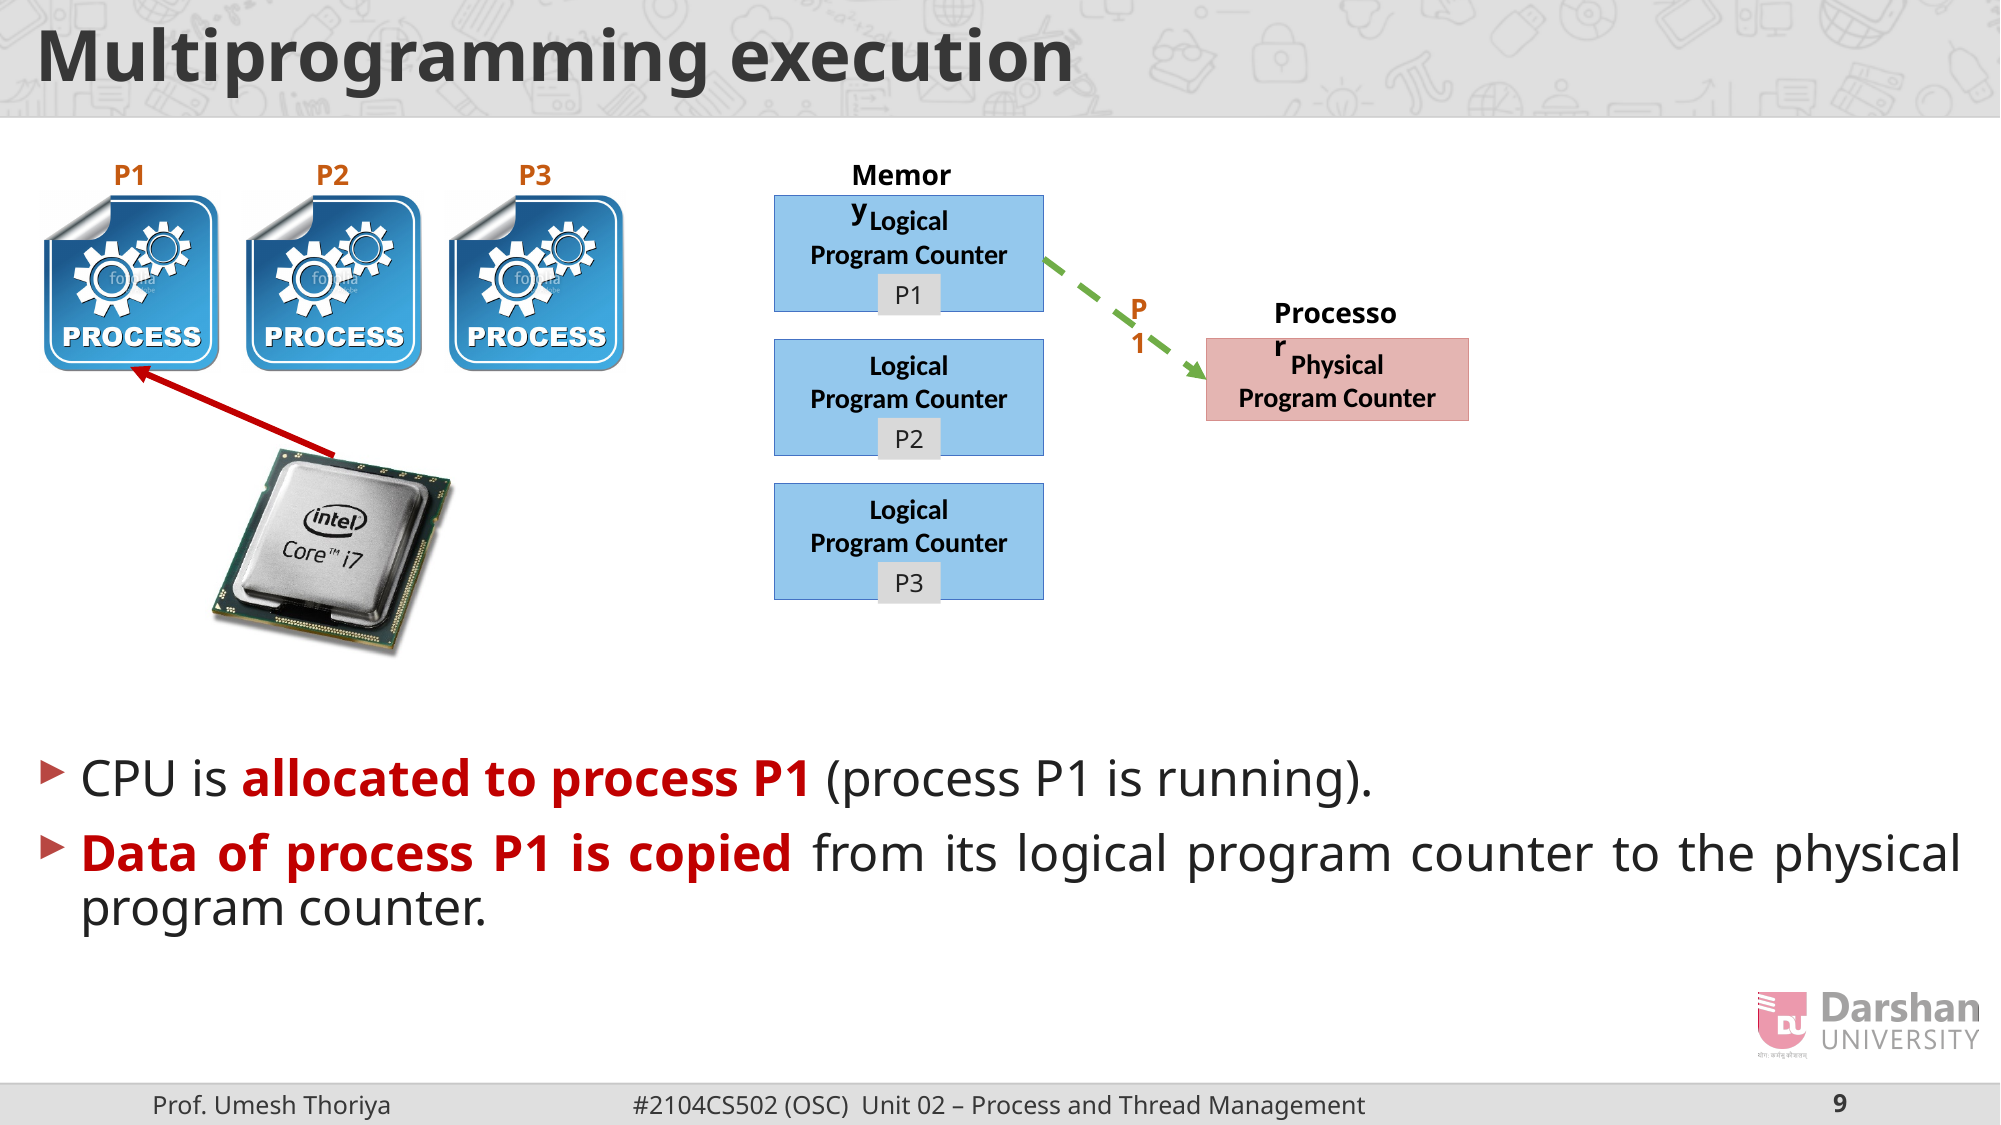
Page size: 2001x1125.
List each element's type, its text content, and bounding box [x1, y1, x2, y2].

text_box Logical Program Counter [774, 195, 1044, 312]
picture [39, 190, 221, 373]
text_box Memory [836, 149, 983, 233]
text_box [1043, 258, 1207, 399]
text_box Physical Program Counter [1206, 338, 1469, 421]
text_box Logical Program Counter [774, 339, 1044, 456]
text_box P1 [95, 149, 166, 190]
title Multiprogramming execution [0, 0, 2000, 117]
picture [241, 190, 424, 373]
text_box P3 [877, 561, 942, 605]
list CPU is allocated to process P1 (process P1 is running). Data of process P1 is copied from its logical program counter to the physical program counter. [21, 141, 1979, 1059]
text_box P2 [877, 417, 942, 461]
text_box P1 [877, 273, 942, 316]
text_box Logical Program Counter [774, 483, 1044, 600]
picture [205, 444, 460, 664]
picture [444, 190, 626, 373]
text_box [130, 366, 335, 456]
text_box Processor [1259, 287, 1417, 370]
text_box P3 [503, 149, 568, 190]
text_box P2 [298, 149, 367, 190]
